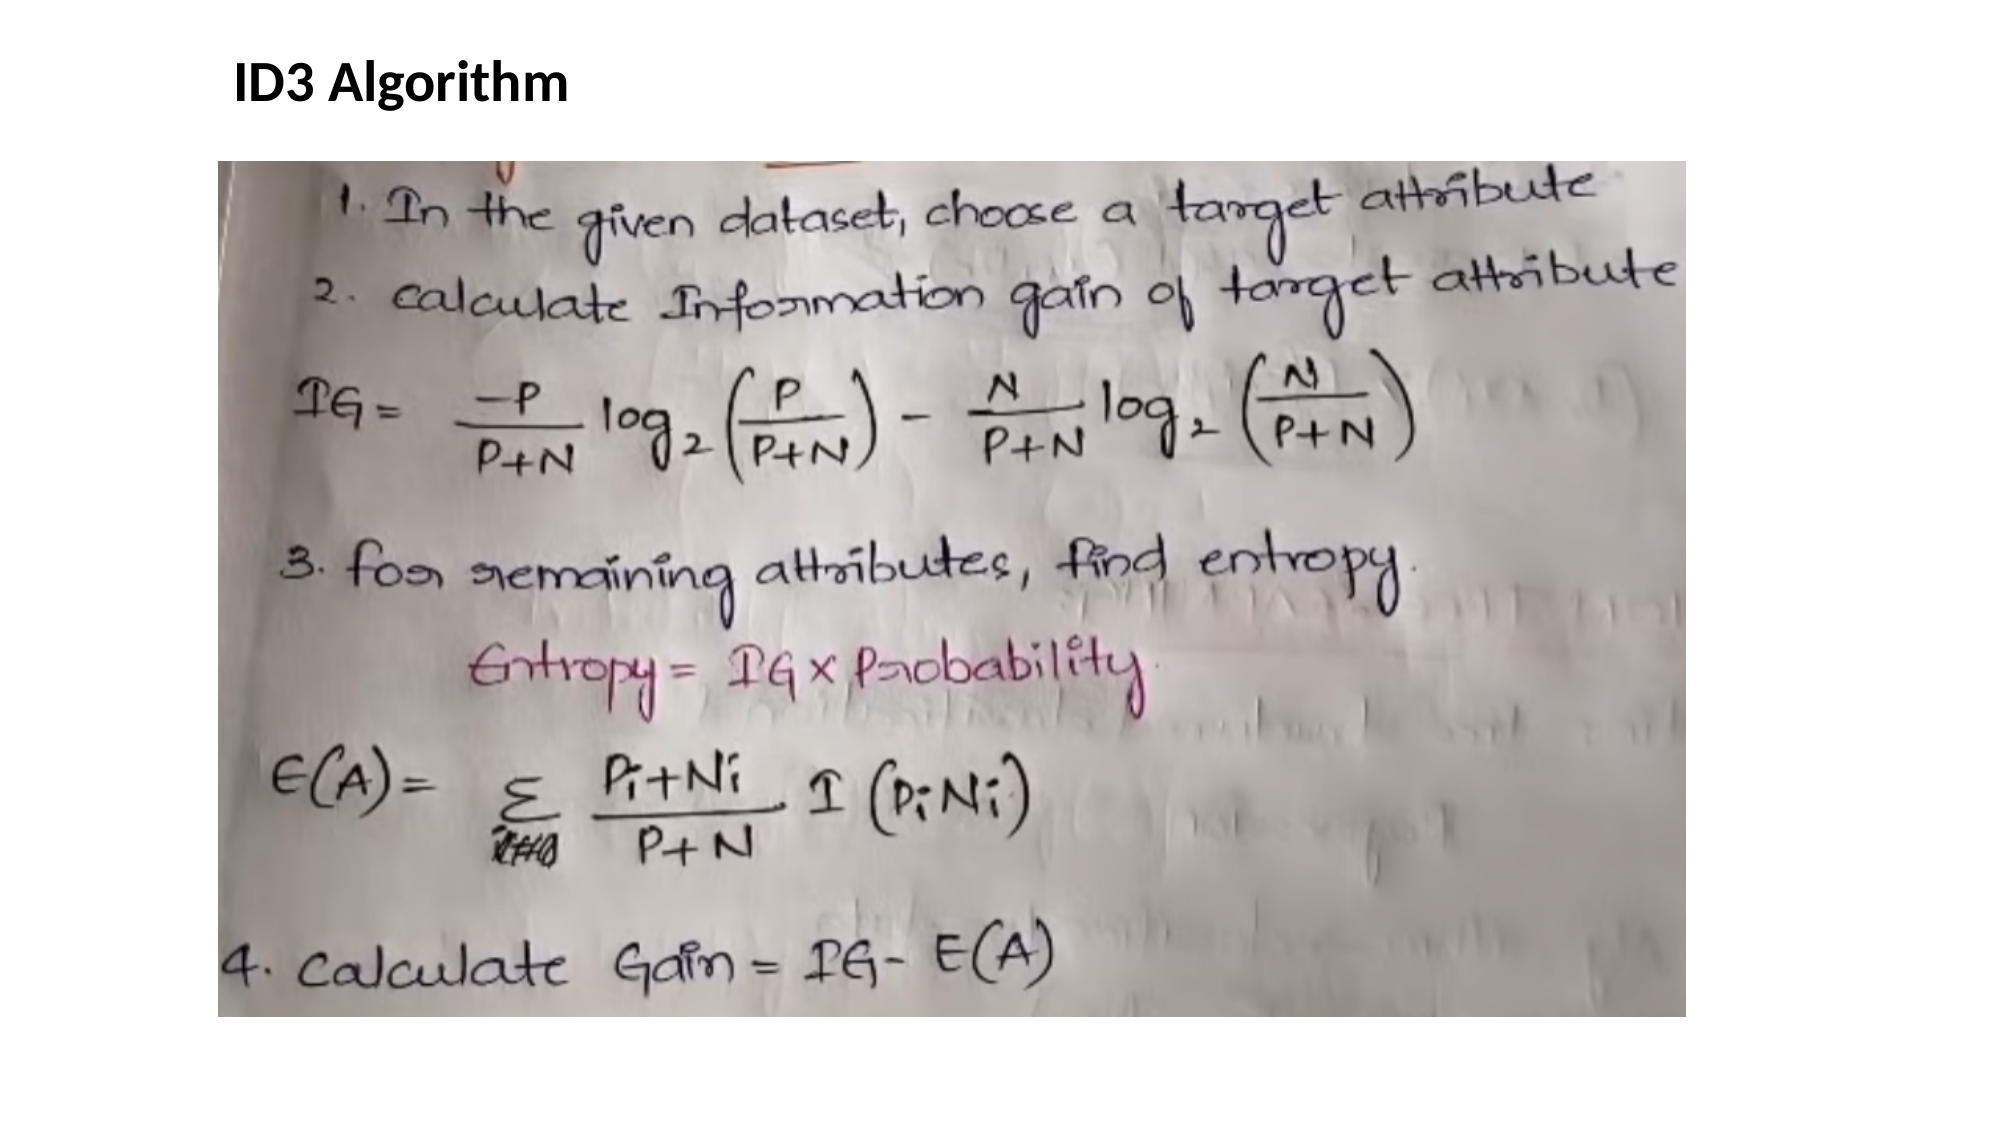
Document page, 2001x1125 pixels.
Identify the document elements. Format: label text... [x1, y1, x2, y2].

text_box ID3 Algorithm [218, 36, 836, 121]
picture [218, 161, 1686, 1017]
